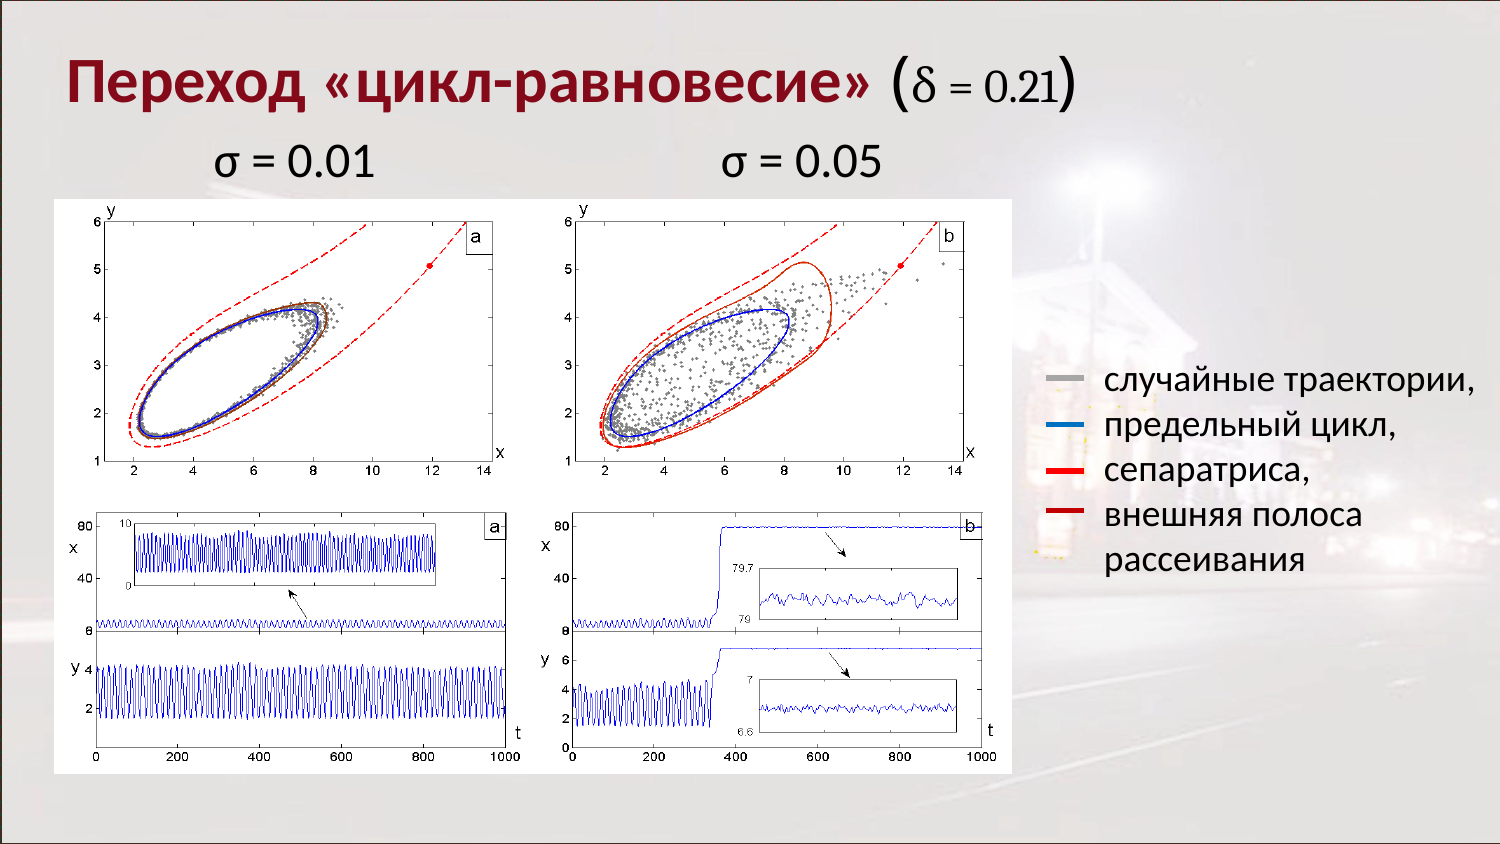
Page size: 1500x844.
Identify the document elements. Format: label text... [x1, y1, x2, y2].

text_box σ = 0.01 [198, 120, 398, 195]
text_box [1046, 375, 1084, 381]
title Переход «цикл-равновесие» (δ = 0.21) [51, 32, 1449, 132]
picture [0, 0, 1500, 844]
text_box σ = 0.05 [706, 120, 924, 195]
text_box [1046, 508, 1084, 513]
text_box [1046, 468, 1084, 474]
text_box случайные траектории, предельный цикл, сепаратриса, внешняя полоса рассеивания [1089, 346, 1500, 586]
text_box [1046, 422, 1084, 427]
